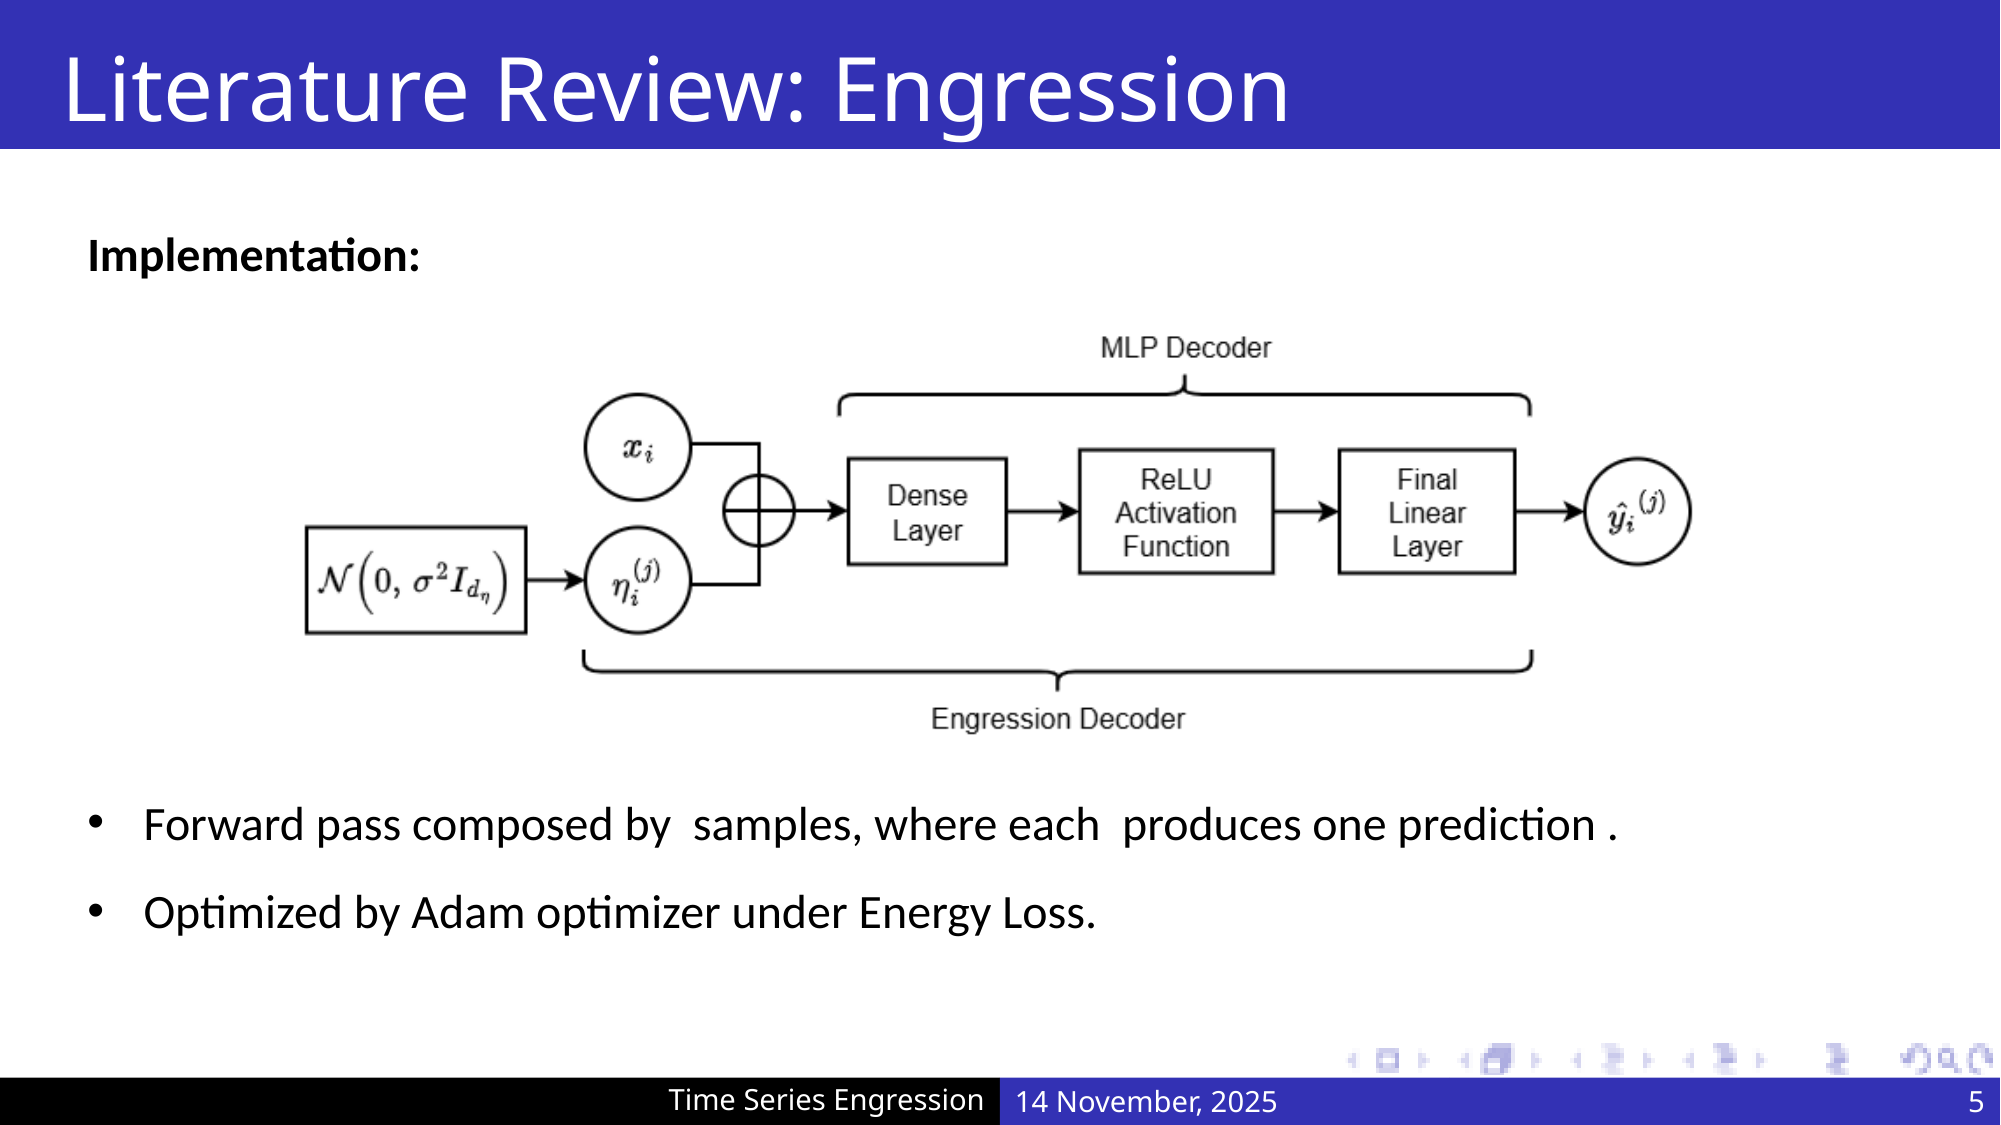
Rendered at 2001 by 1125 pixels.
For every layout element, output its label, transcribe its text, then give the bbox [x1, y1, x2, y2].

slide_number 5 [1449, 1077, 2000, 1125]
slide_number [1000, 1077, 1449, 1125]
picture [299, 321, 1701, 745]
footer Time Series Engression [0, 1077, 1000, 1125]
title Literature Review: Engression [0, 0, 2000, 149]
